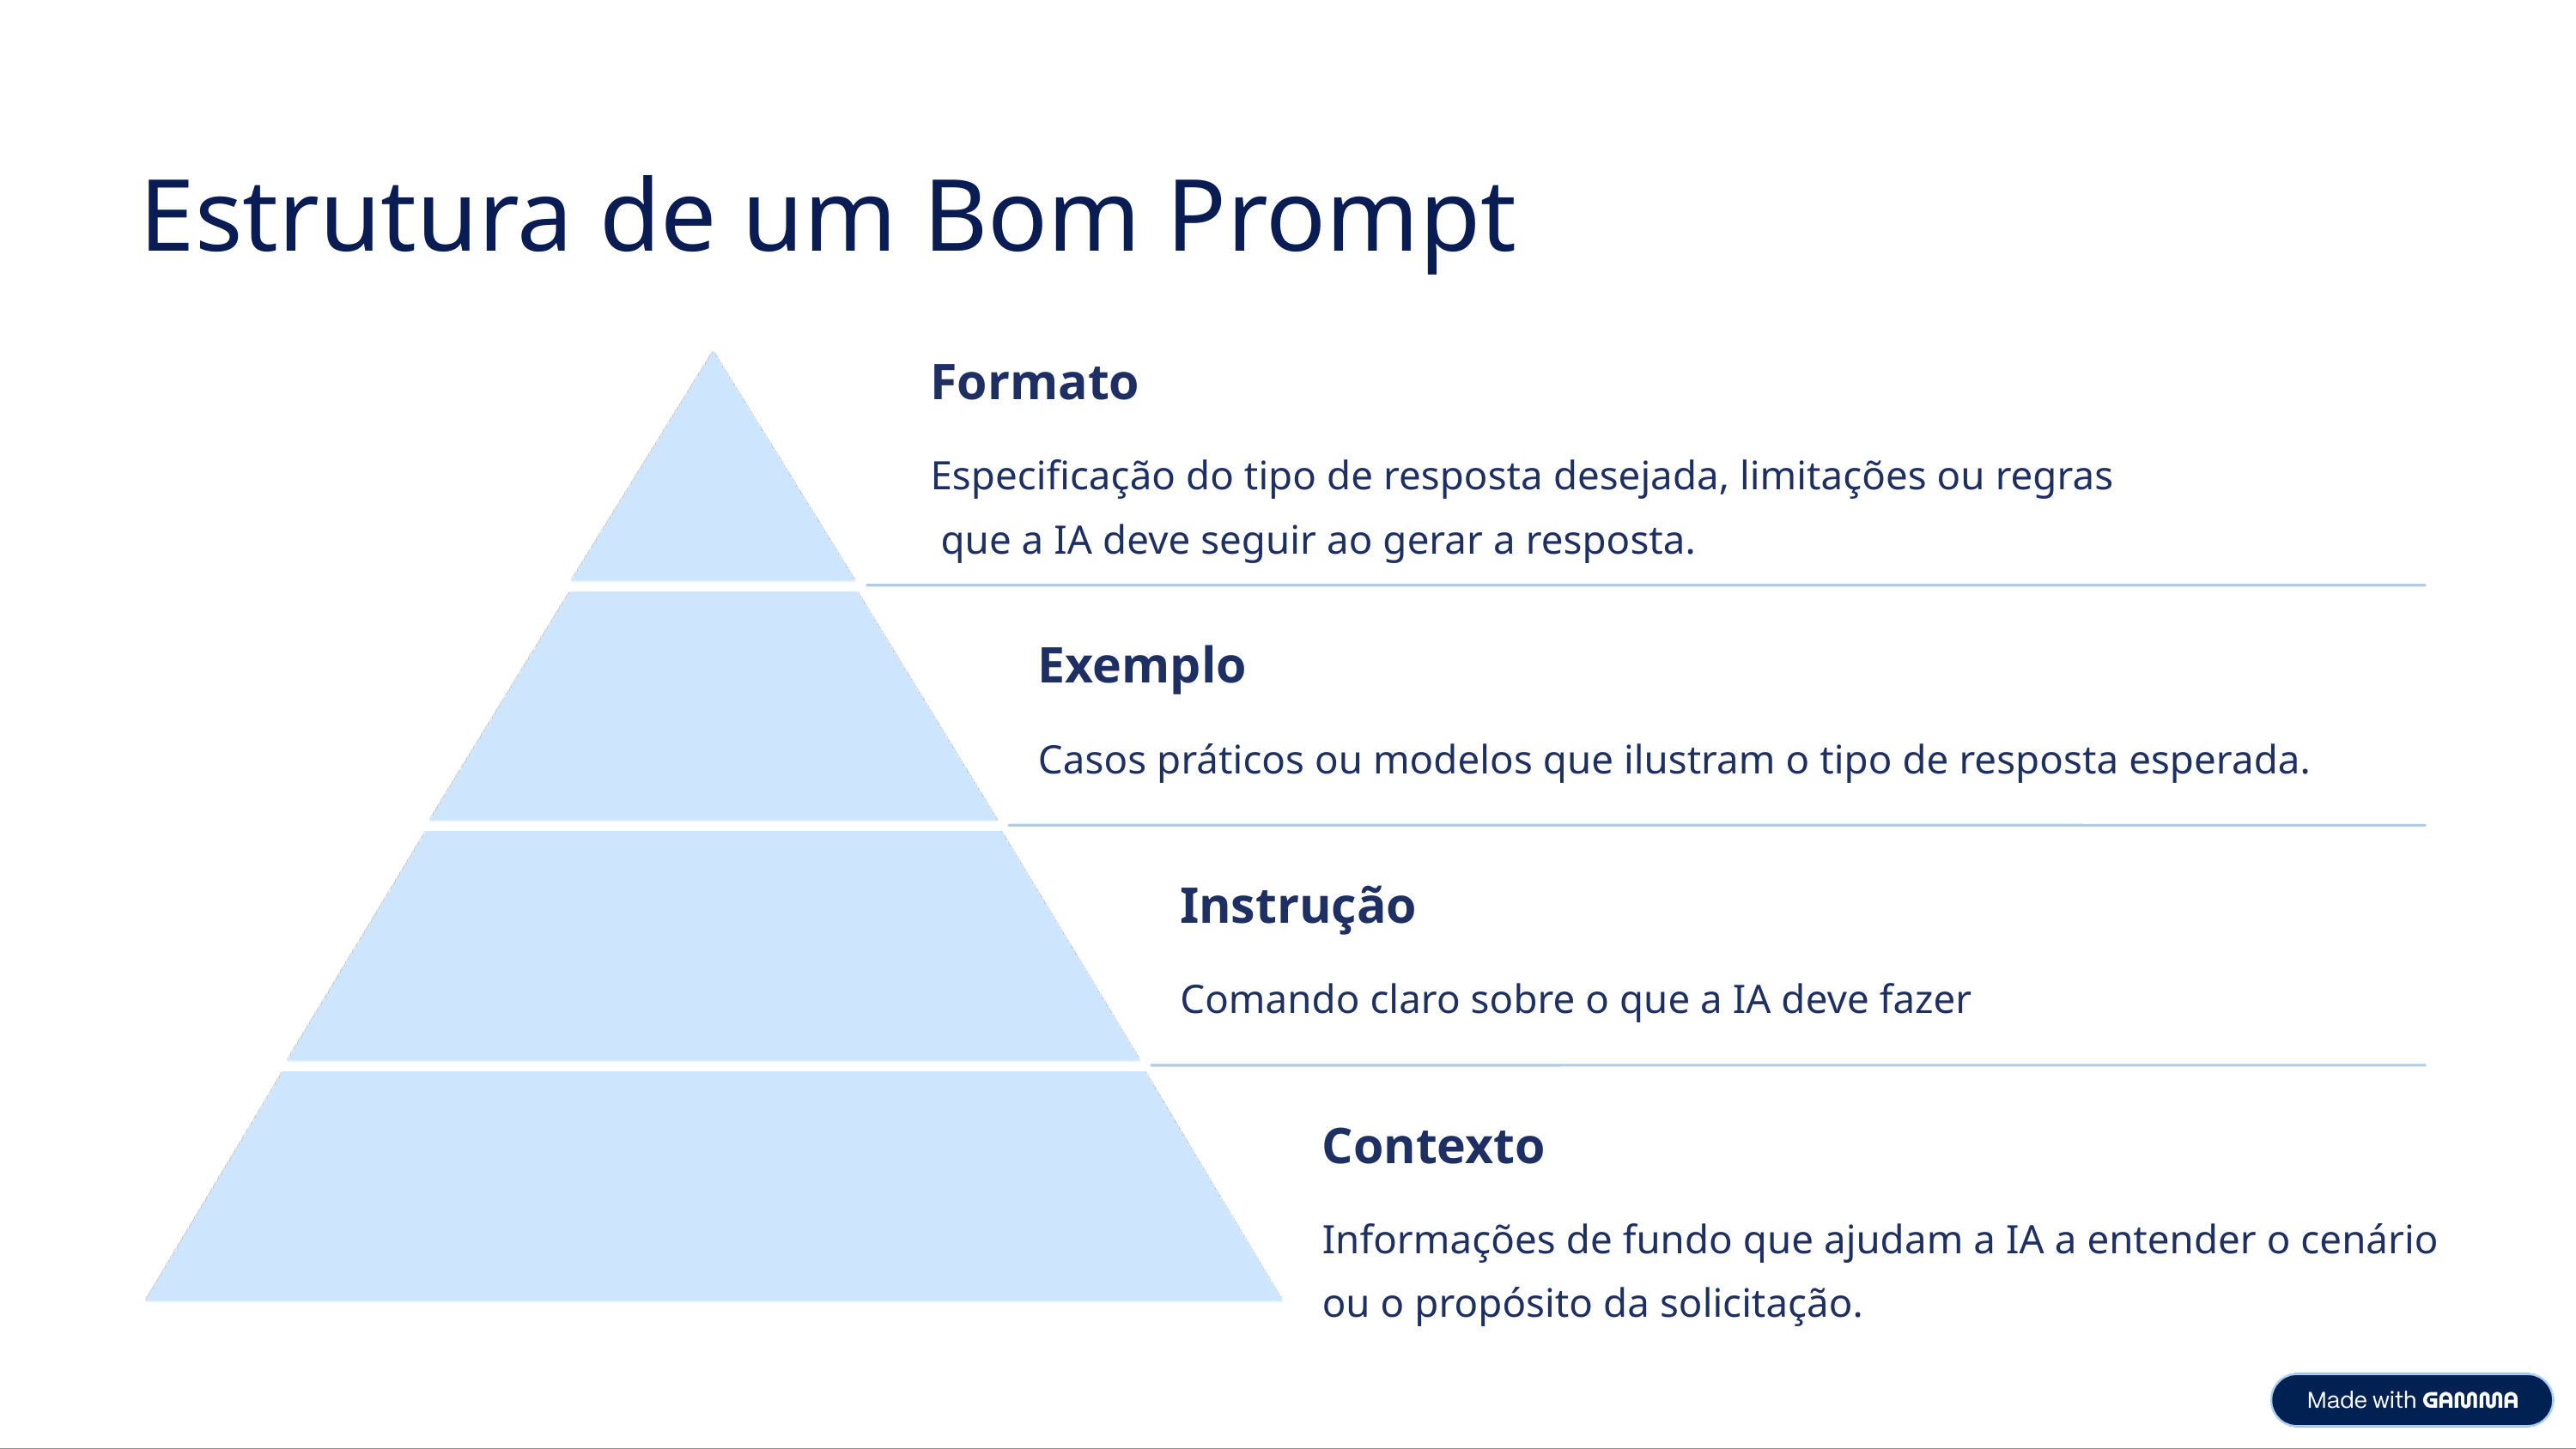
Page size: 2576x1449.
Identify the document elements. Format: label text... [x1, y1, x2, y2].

picture [287, 831, 1141, 1062]
picture [571, 351, 856, 582]
picture [145, 1071, 1283, 1302]
text_box Exemplo [1037, 631, 1538, 694]
text_box Especificação do tipo de resposta desejada, limitações ou regras que a IA deve seguir ao gerar a resposta. [930, 433, 1755, 499]
text_box [1150, 1064, 2427, 1067]
text_box Formato [930, 348, 1430, 410]
text_box Comando claro sobre o que a IA deve fazer [1180, 957, 1962, 1022]
text_box Contexto [1321, 1111, 1822, 1174]
text_box Informações de fundo que ajudam a IA a entender o cenário ou o propósito da solicitação. [1321, 1197, 2147, 1262]
picture [429, 591, 999, 822]
text_box [1007, 823, 2427, 827]
text_box Instrução [1180, 871, 1680, 934]
text_box [866, 584, 2427, 587]
text_box Estrutura de um Bom Prompt [139, 147, 1510, 272]
picture [2260, 1363, 2564, 1437]
text_box Casos práticos ou modelos que ilustram o tipo de resposta esperada. [1037, 718, 1735, 782]
